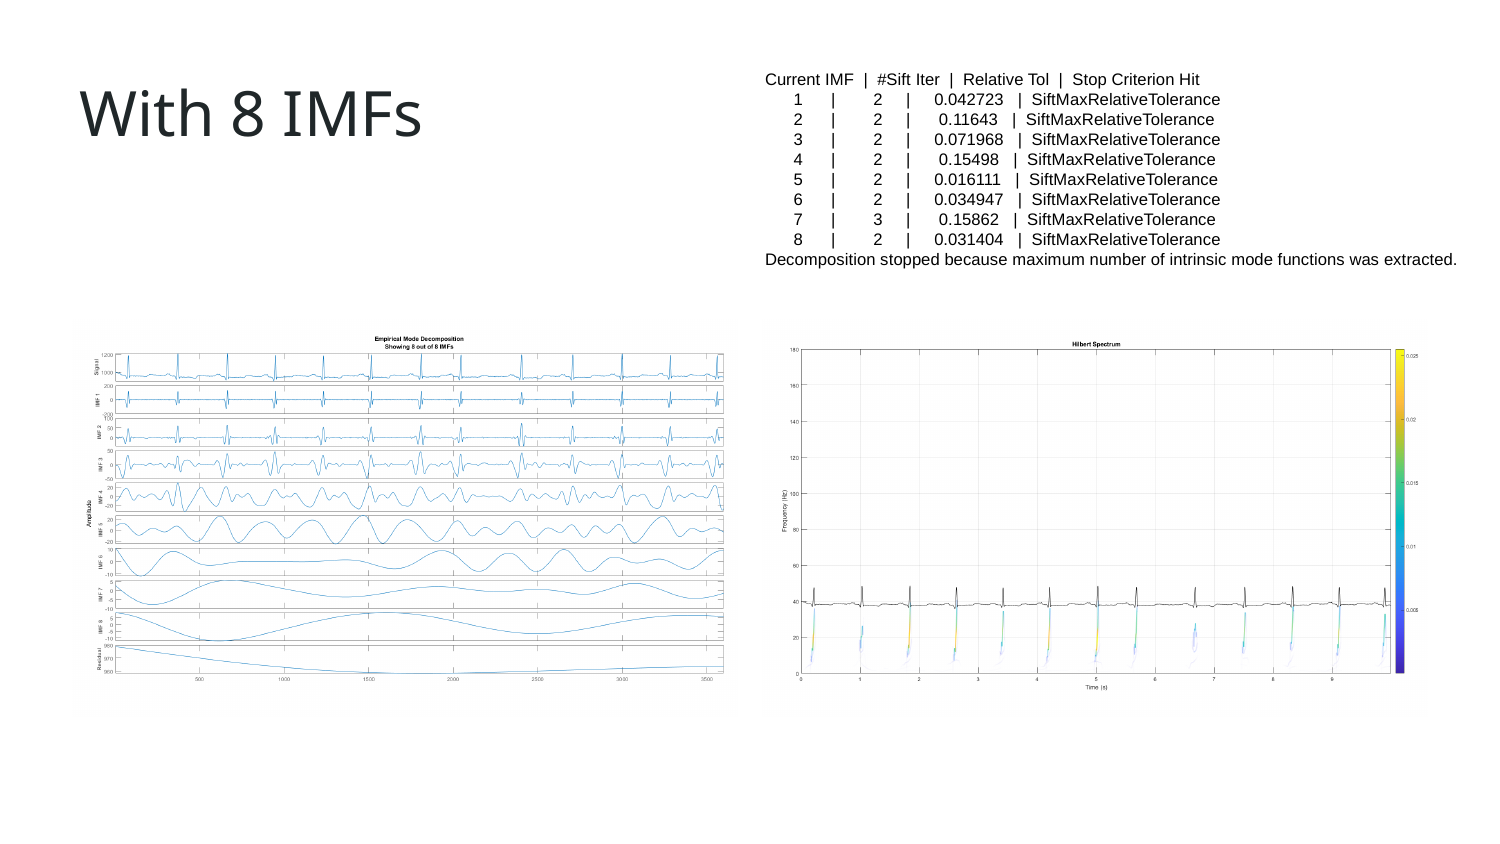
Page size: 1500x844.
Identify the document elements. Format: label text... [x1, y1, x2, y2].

picture [72, 319, 738, 717]
picture [762, 319, 1428, 717]
text_box Current IMF | #Sift Iter | Relative Tol | Stop Criterion Hit 1 | 2 | 0.042723 | SiftMaxRelativeTolerance 2 | 2 | 0.11643 | SiftMaxRelativeTolerance 3 | 2 | 0.071968 | SiftMaxRelativeTolerance 4 | 2 | 0.15498 | SiftMaxRelativeTolerance 5 | 2 | 0.016111 | SiftMaxRelativeTolerance 6 | 2 | 0.034947 | SiftMaxRelativeTolerance 7 | 3 | 0.15862 | SiftMaxRelativeTolerance 8 | 2 | 0.031404 | SiftMaxRelativeTolerance Decomposition stopped because maximum number of intrinsic mode functions was extracted. [749, 53, 1500, 284]
title With 8 IMFs [64, 59, 749, 224]
